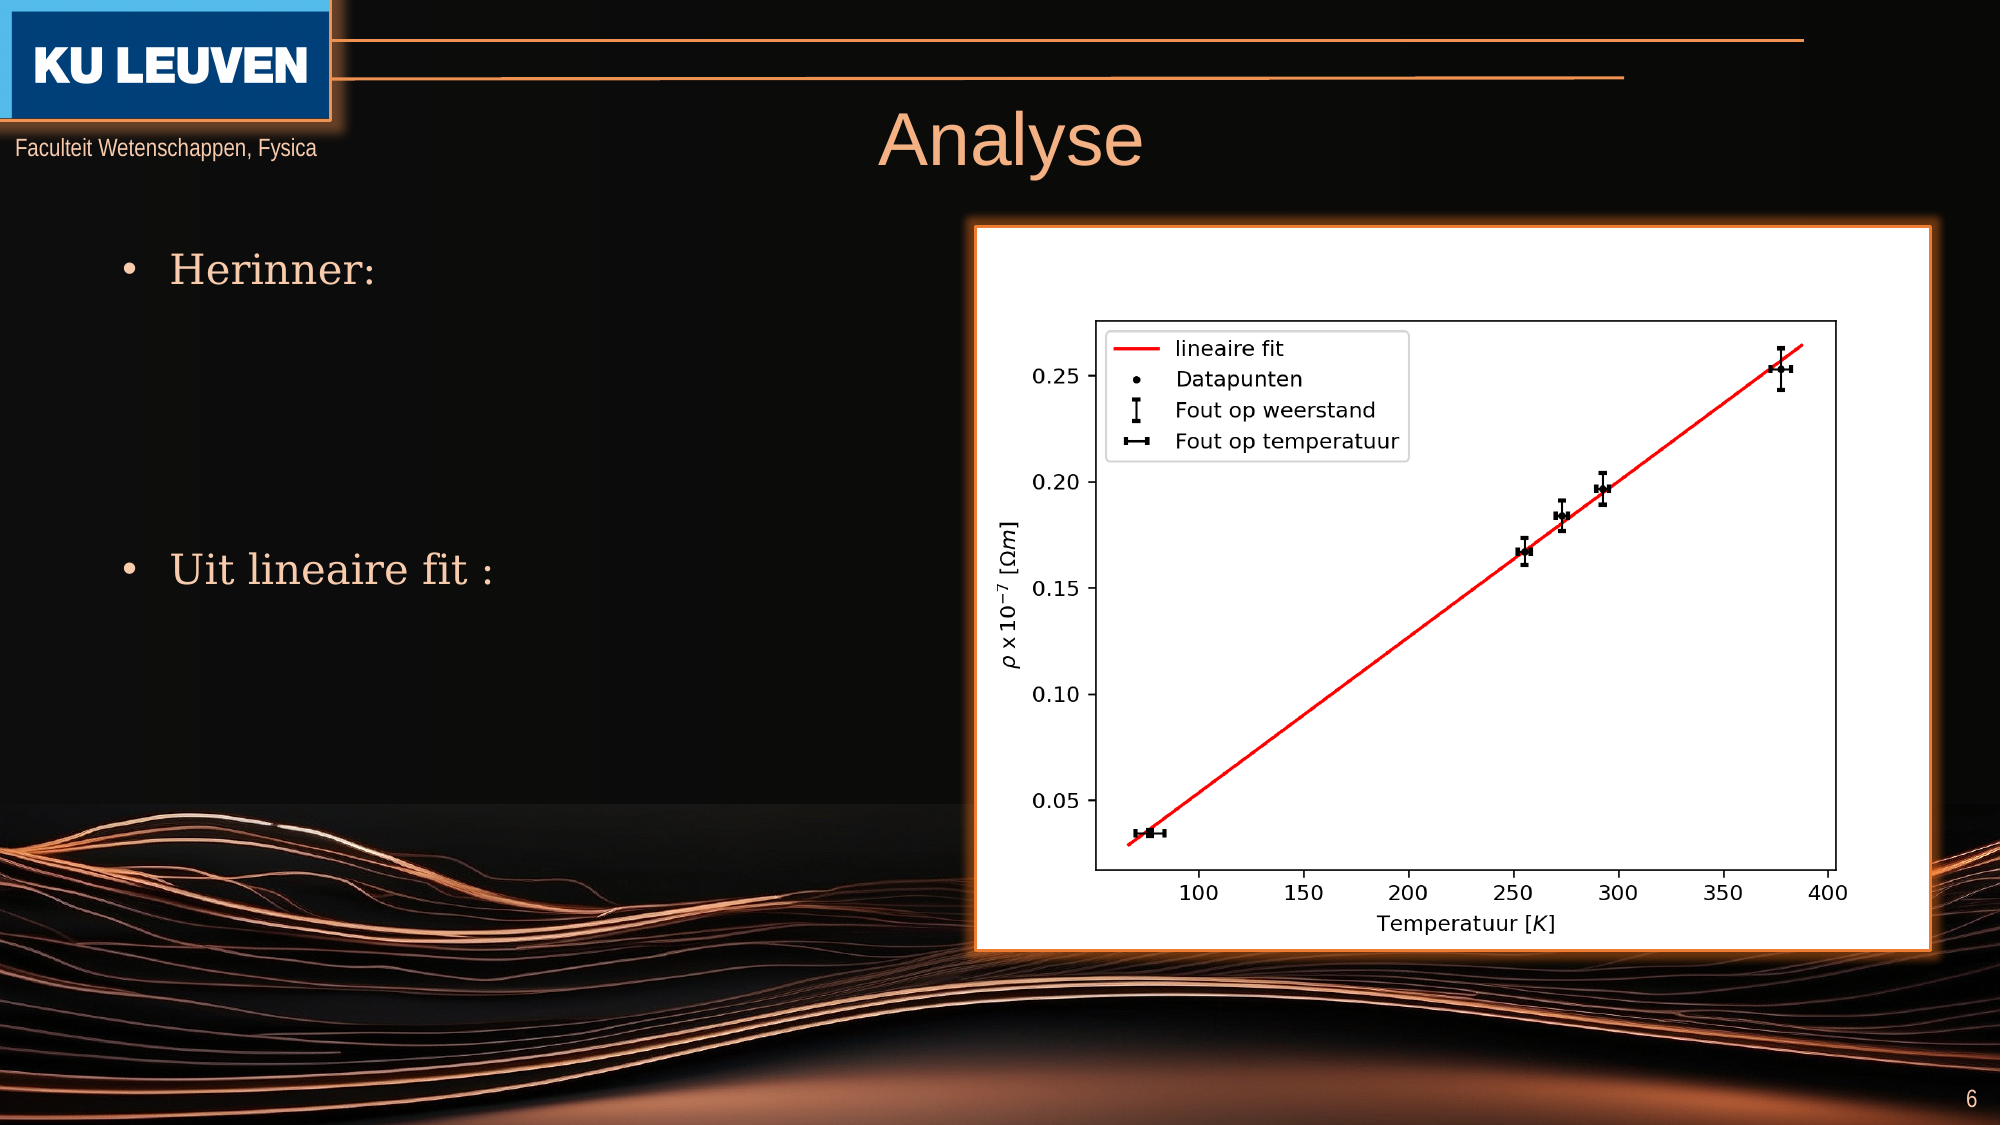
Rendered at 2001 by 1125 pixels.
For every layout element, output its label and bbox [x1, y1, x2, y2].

text_box [0, 0, 1805, 119]
text_box [0, 0, 2000, 1125]
picture [976, 227, 1929, 949]
